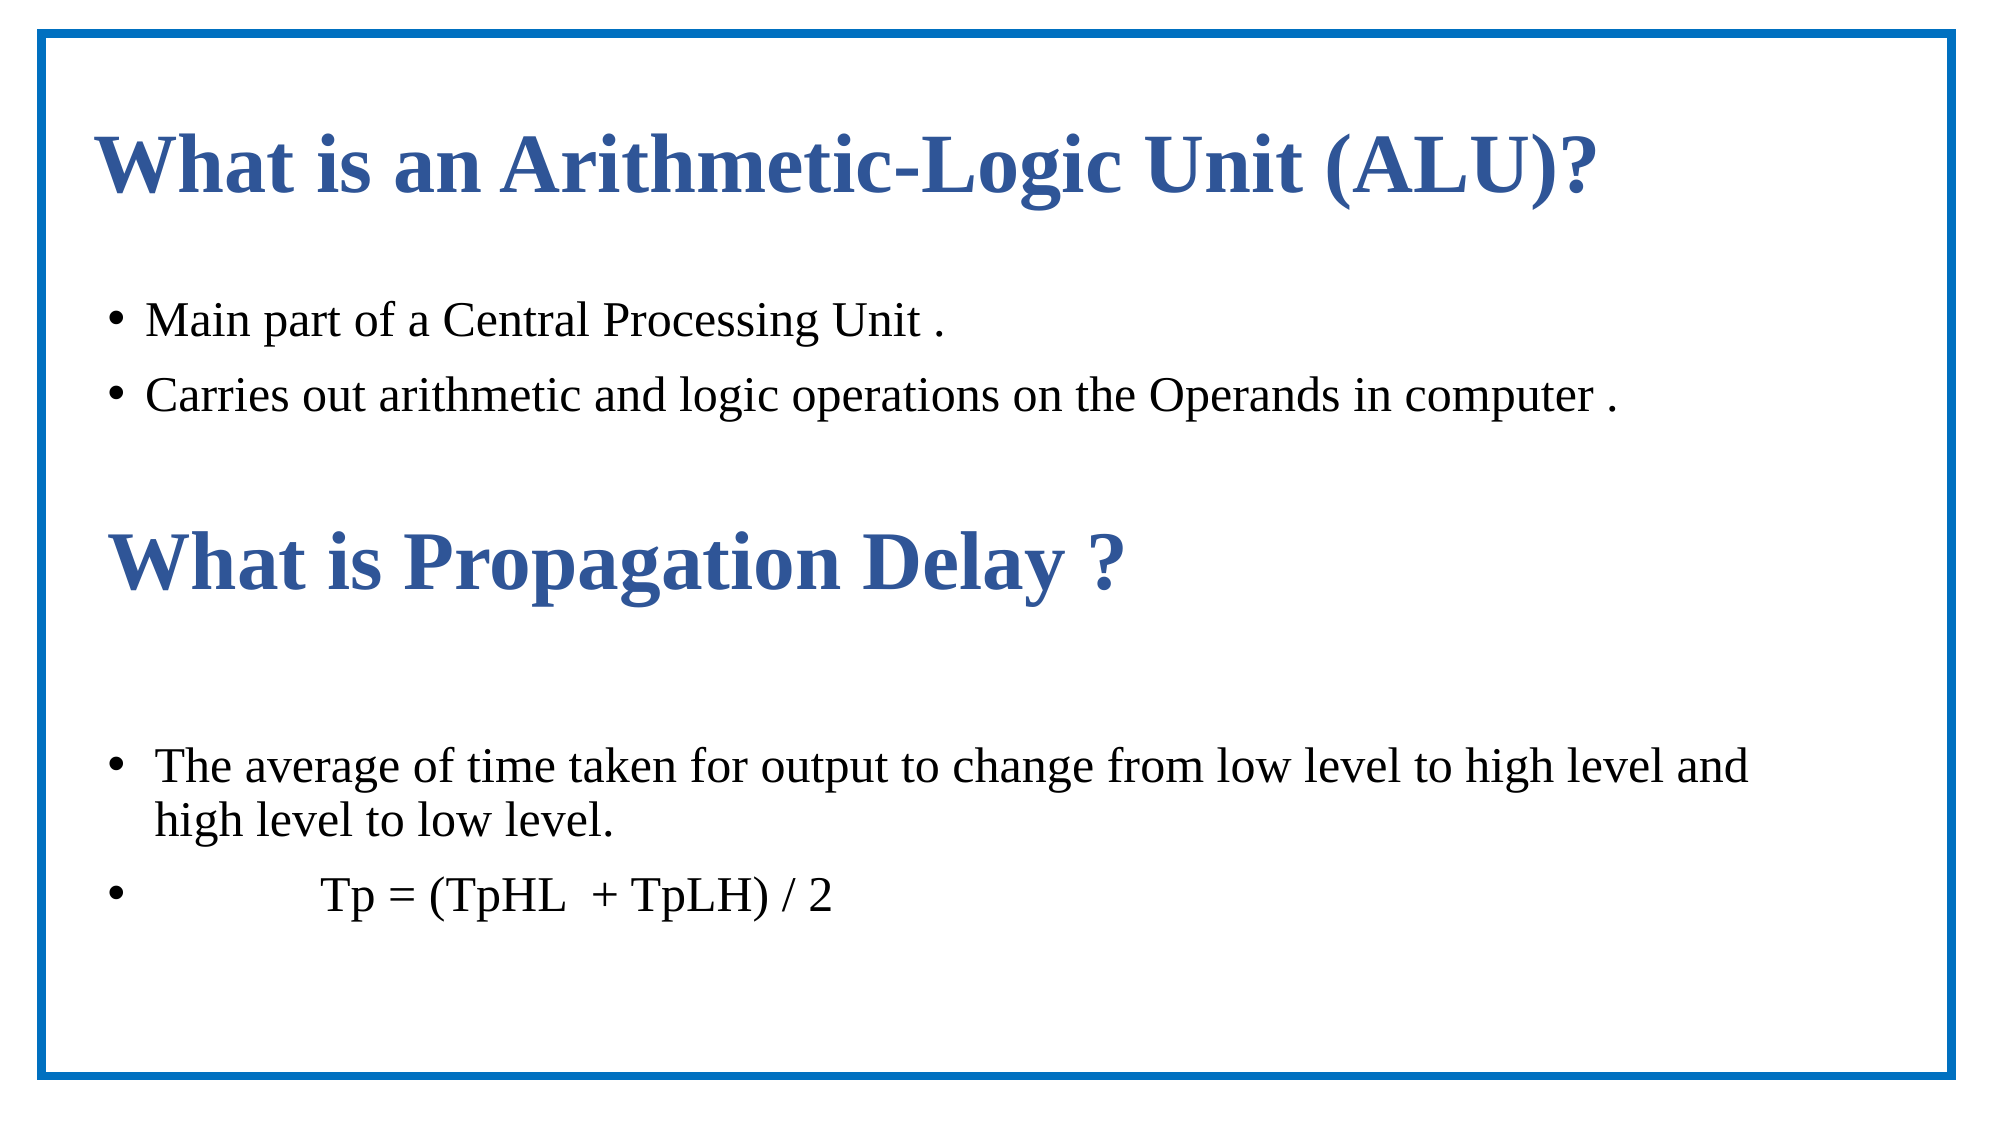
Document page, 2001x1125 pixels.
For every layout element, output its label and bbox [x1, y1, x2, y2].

text_box [40, 32, 1953, 1077]
